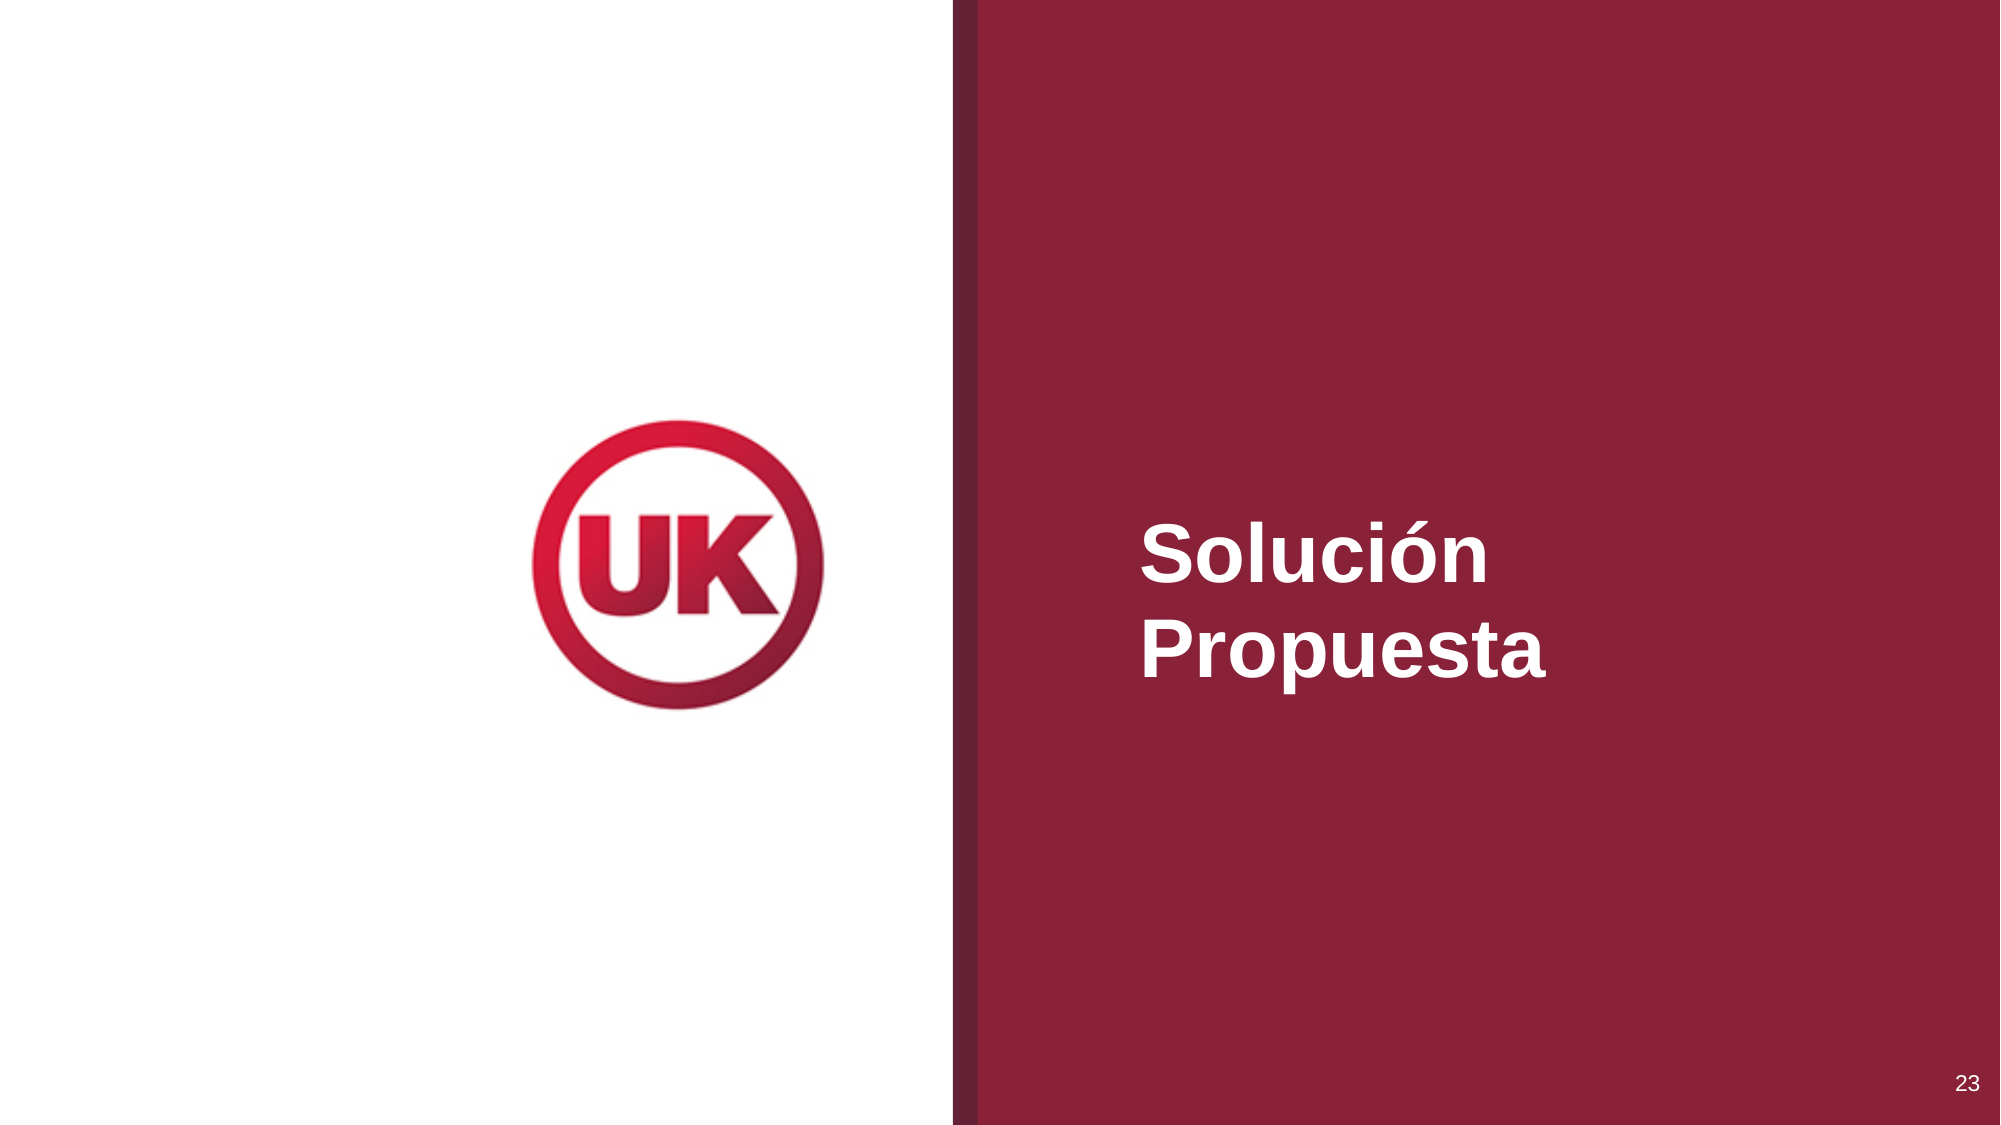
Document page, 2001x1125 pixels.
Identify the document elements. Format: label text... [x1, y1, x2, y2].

slide_number 23 [1912, 1058, 2000, 1107]
title Solución Propuesta [1124, 491, 1894, 864]
picture [526, 413, 835, 720]
